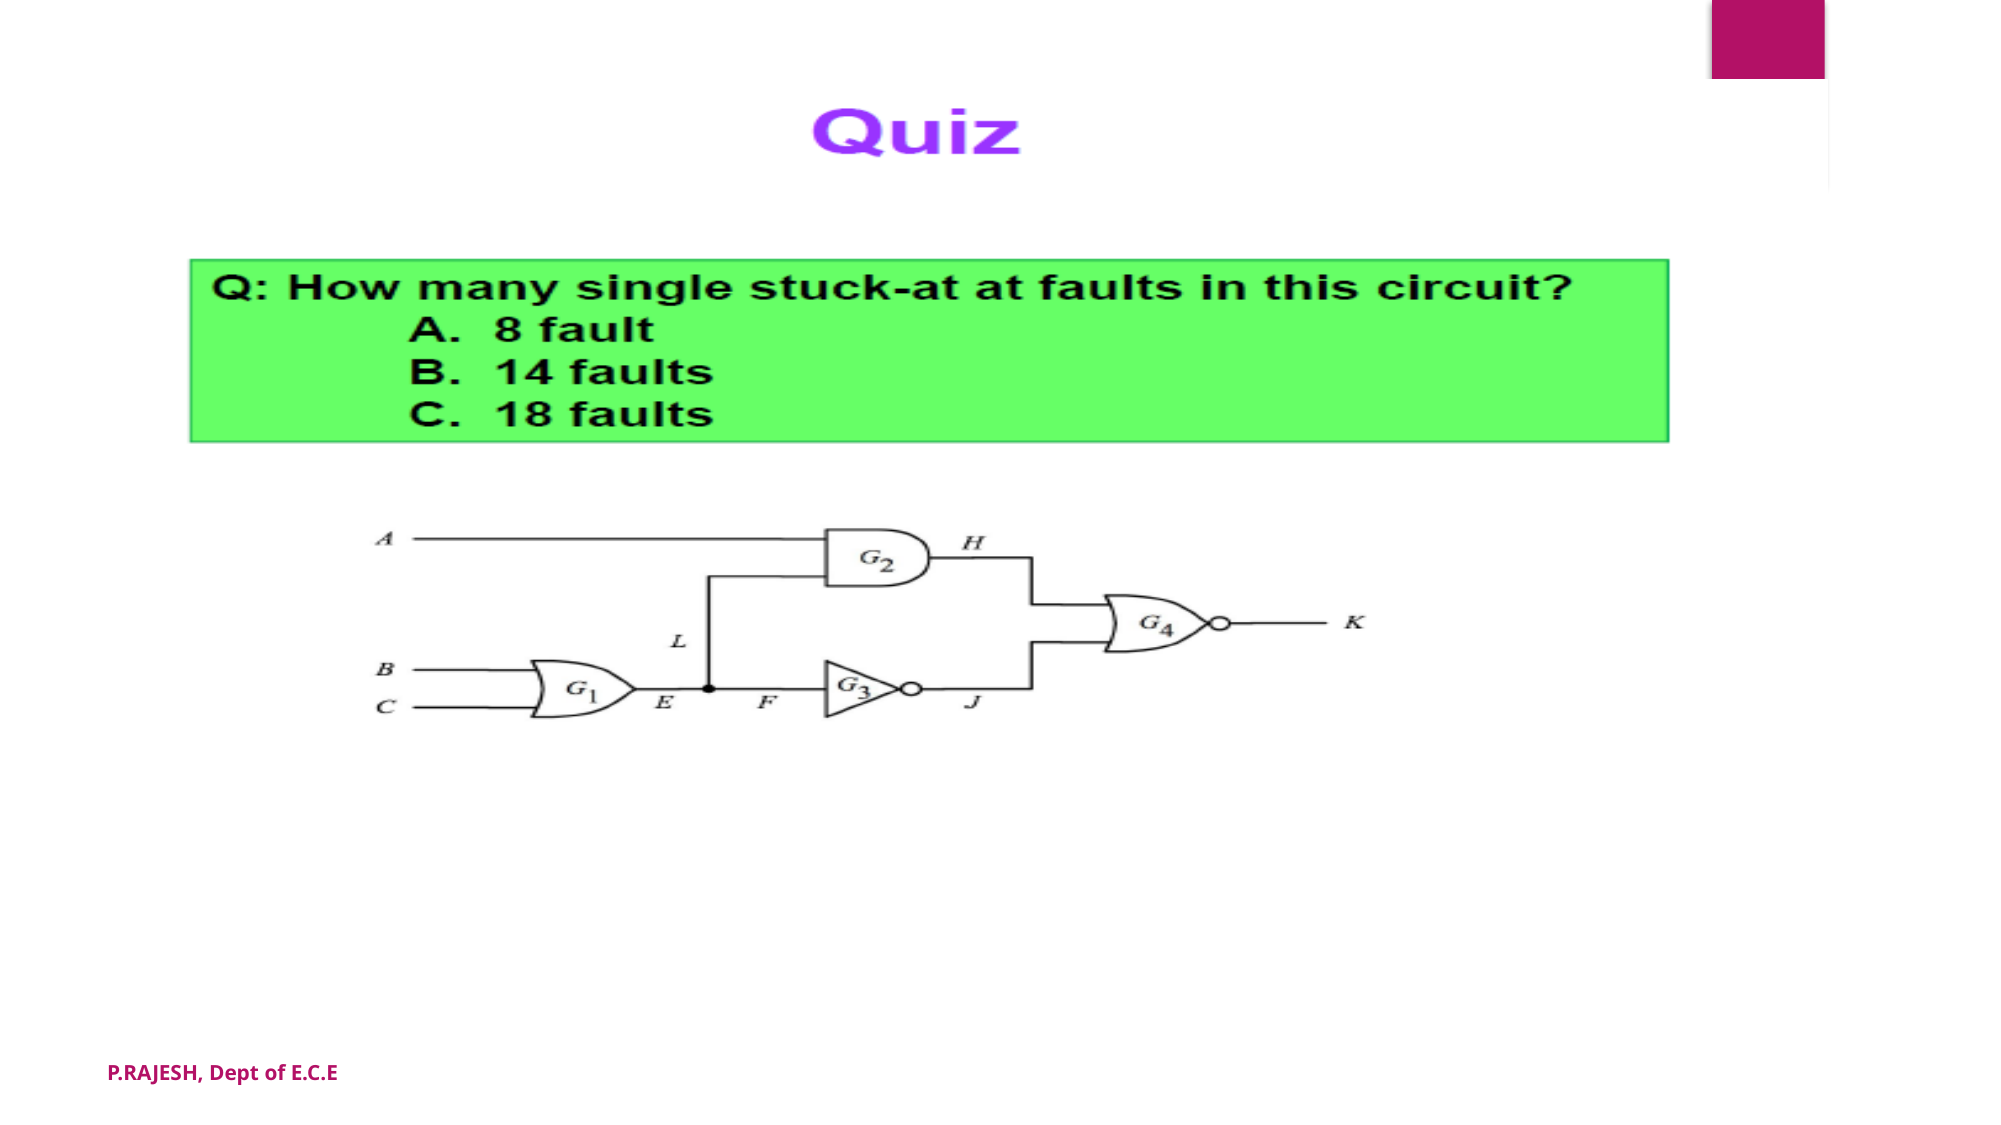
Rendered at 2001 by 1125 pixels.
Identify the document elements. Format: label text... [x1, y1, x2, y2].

footer P.RAJESH, Dept of E.C.E [92, 1048, 726, 1099]
picture [23, 79, 1828, 823]
